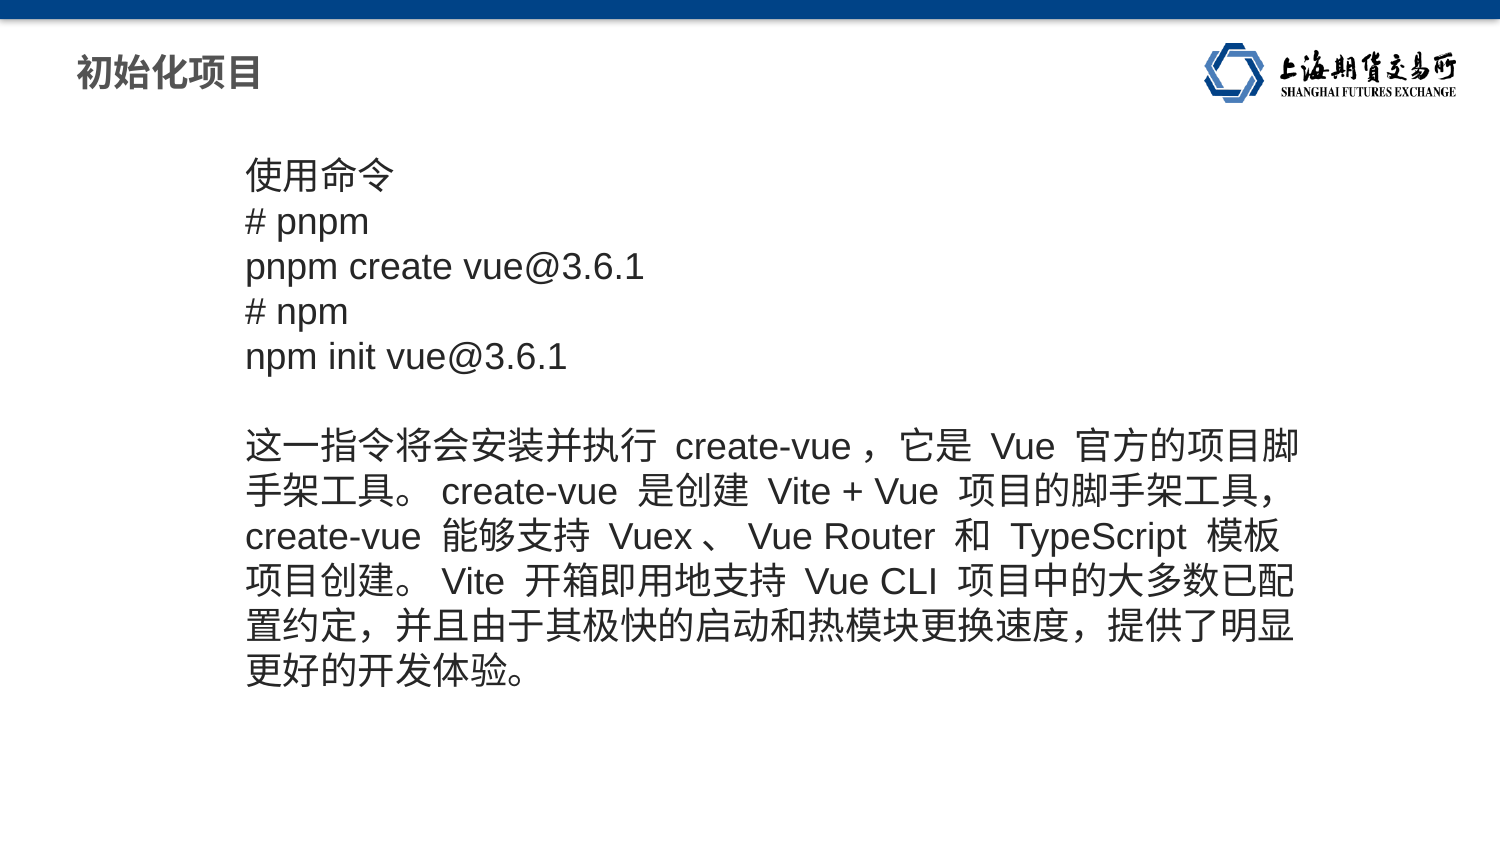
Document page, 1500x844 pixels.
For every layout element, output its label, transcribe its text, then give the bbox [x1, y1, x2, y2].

text_box [0, 0, 1500, 20]
text_box 初始化项目 [68, 41, 678, 102]
picture [1203, 42, 1456, 103]
text_box 使用命令 # pnpm pnpm create vue@3.6.1 # npm npm init vue@3.6.1 这一指令将会安装并执行 create-vue，它是 Vue 官方的项目脚手架工具。create-vue 是创建 Vite + Vue 项目的脚手架工具，create-vue 能够支持 Vuex、Vue Router 和 TypeScript 模板项目创建。Vite 开箱即用地支持 Vue CLI 项目中的大多数已配置约定，并且由于其极快的启动和热模块更换速度，提供了明显更好的开发体验。 [237, 144, 1312, 700]
